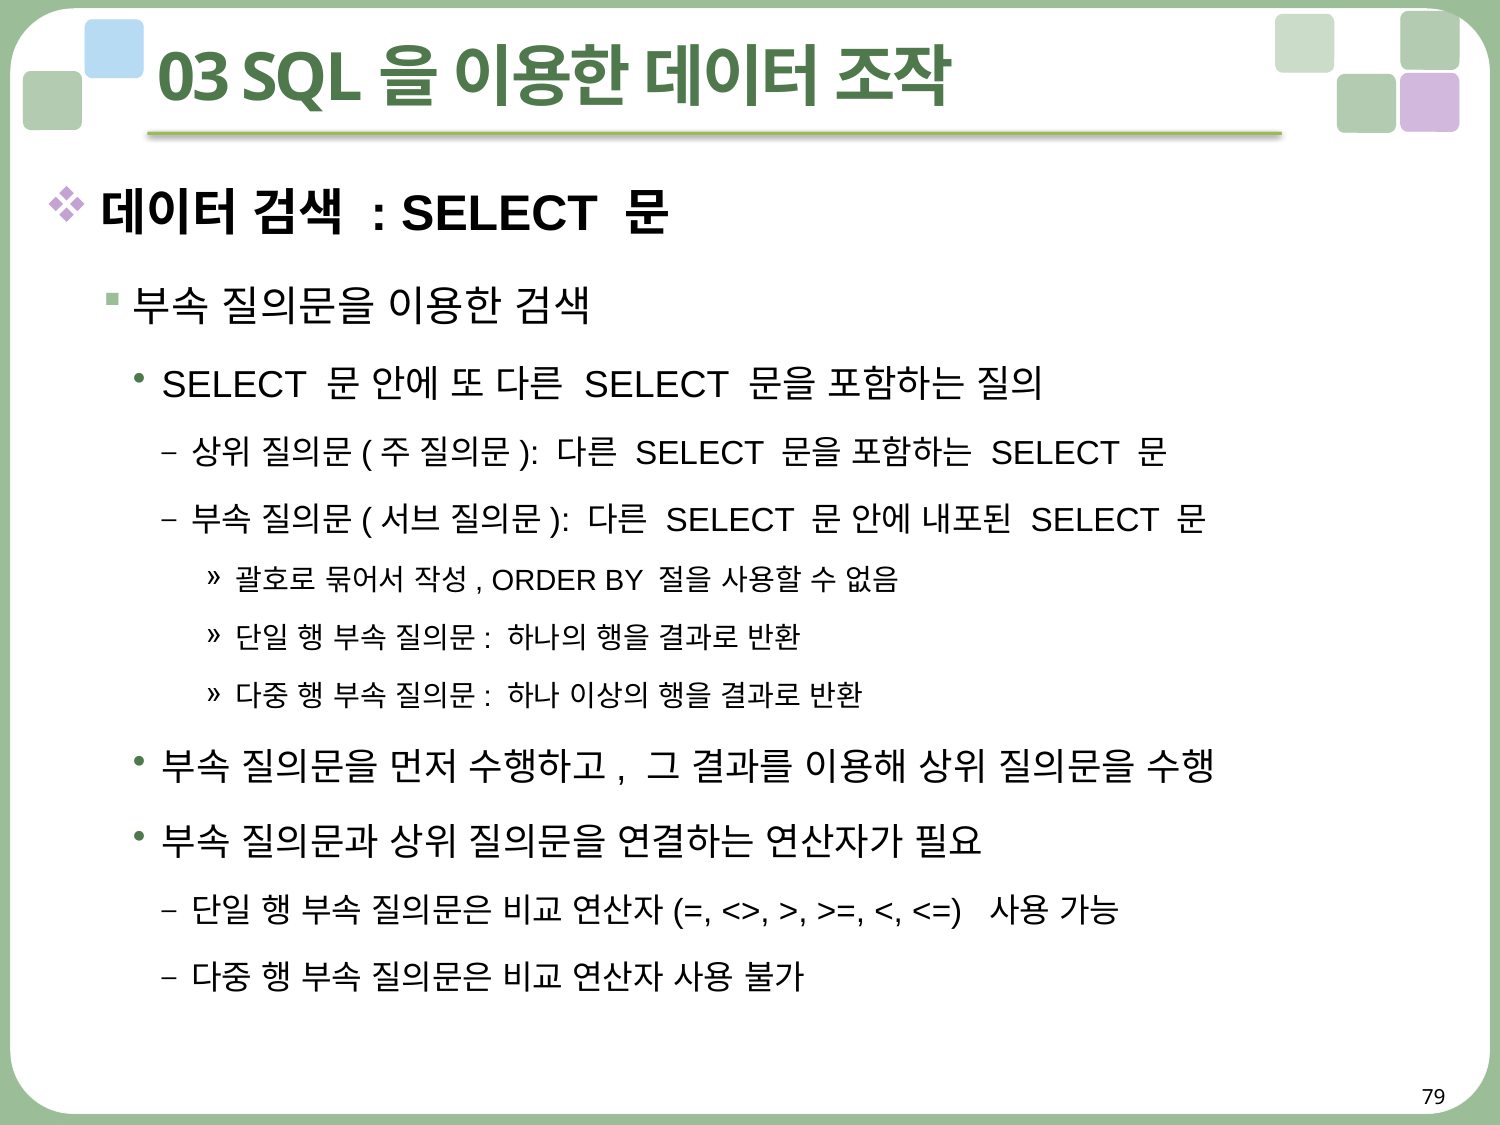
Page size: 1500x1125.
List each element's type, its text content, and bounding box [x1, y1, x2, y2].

list 데이터 검색 : SELECT 문 부속 질의문을 이용한 검색 SELECT 문 안에 또 다른 SELECT 문을 포함하는 질의 상위 질의문(주 질의문): 다른 SELECT 문을 포함하는 SELECT 문 부속 질의문(서브 질의문): 다른 SELECT 문 안에 내포된 SELECT 문 괄호로 묶어서 작성, ORDER BY 절을 사용할 수 없음 단일 행 부속 질의문: 하나의 행을 결과로 반환 다중 행 부속 질의문: 하나 이상의 행을 결과로 반환 부속 질의문을 먼저 수행하고, 그 결과를 이용해 상위 질의문을 수행 부속 질의문과 상위 질의문을 연결하는 연산자가 필요 단일 행 부속 질의문은 비교 연산자(=, <>, >, >=, <, <=) 사용 가능 다중 행 부속 질의문은 비교 연산자 사용 불가 [29, 172, 1459, 1083]
picture [0, 0, 1500, 1125]
title 03 SQL을 이용한 데이터 조작 [142, 25, 1459, 123]
